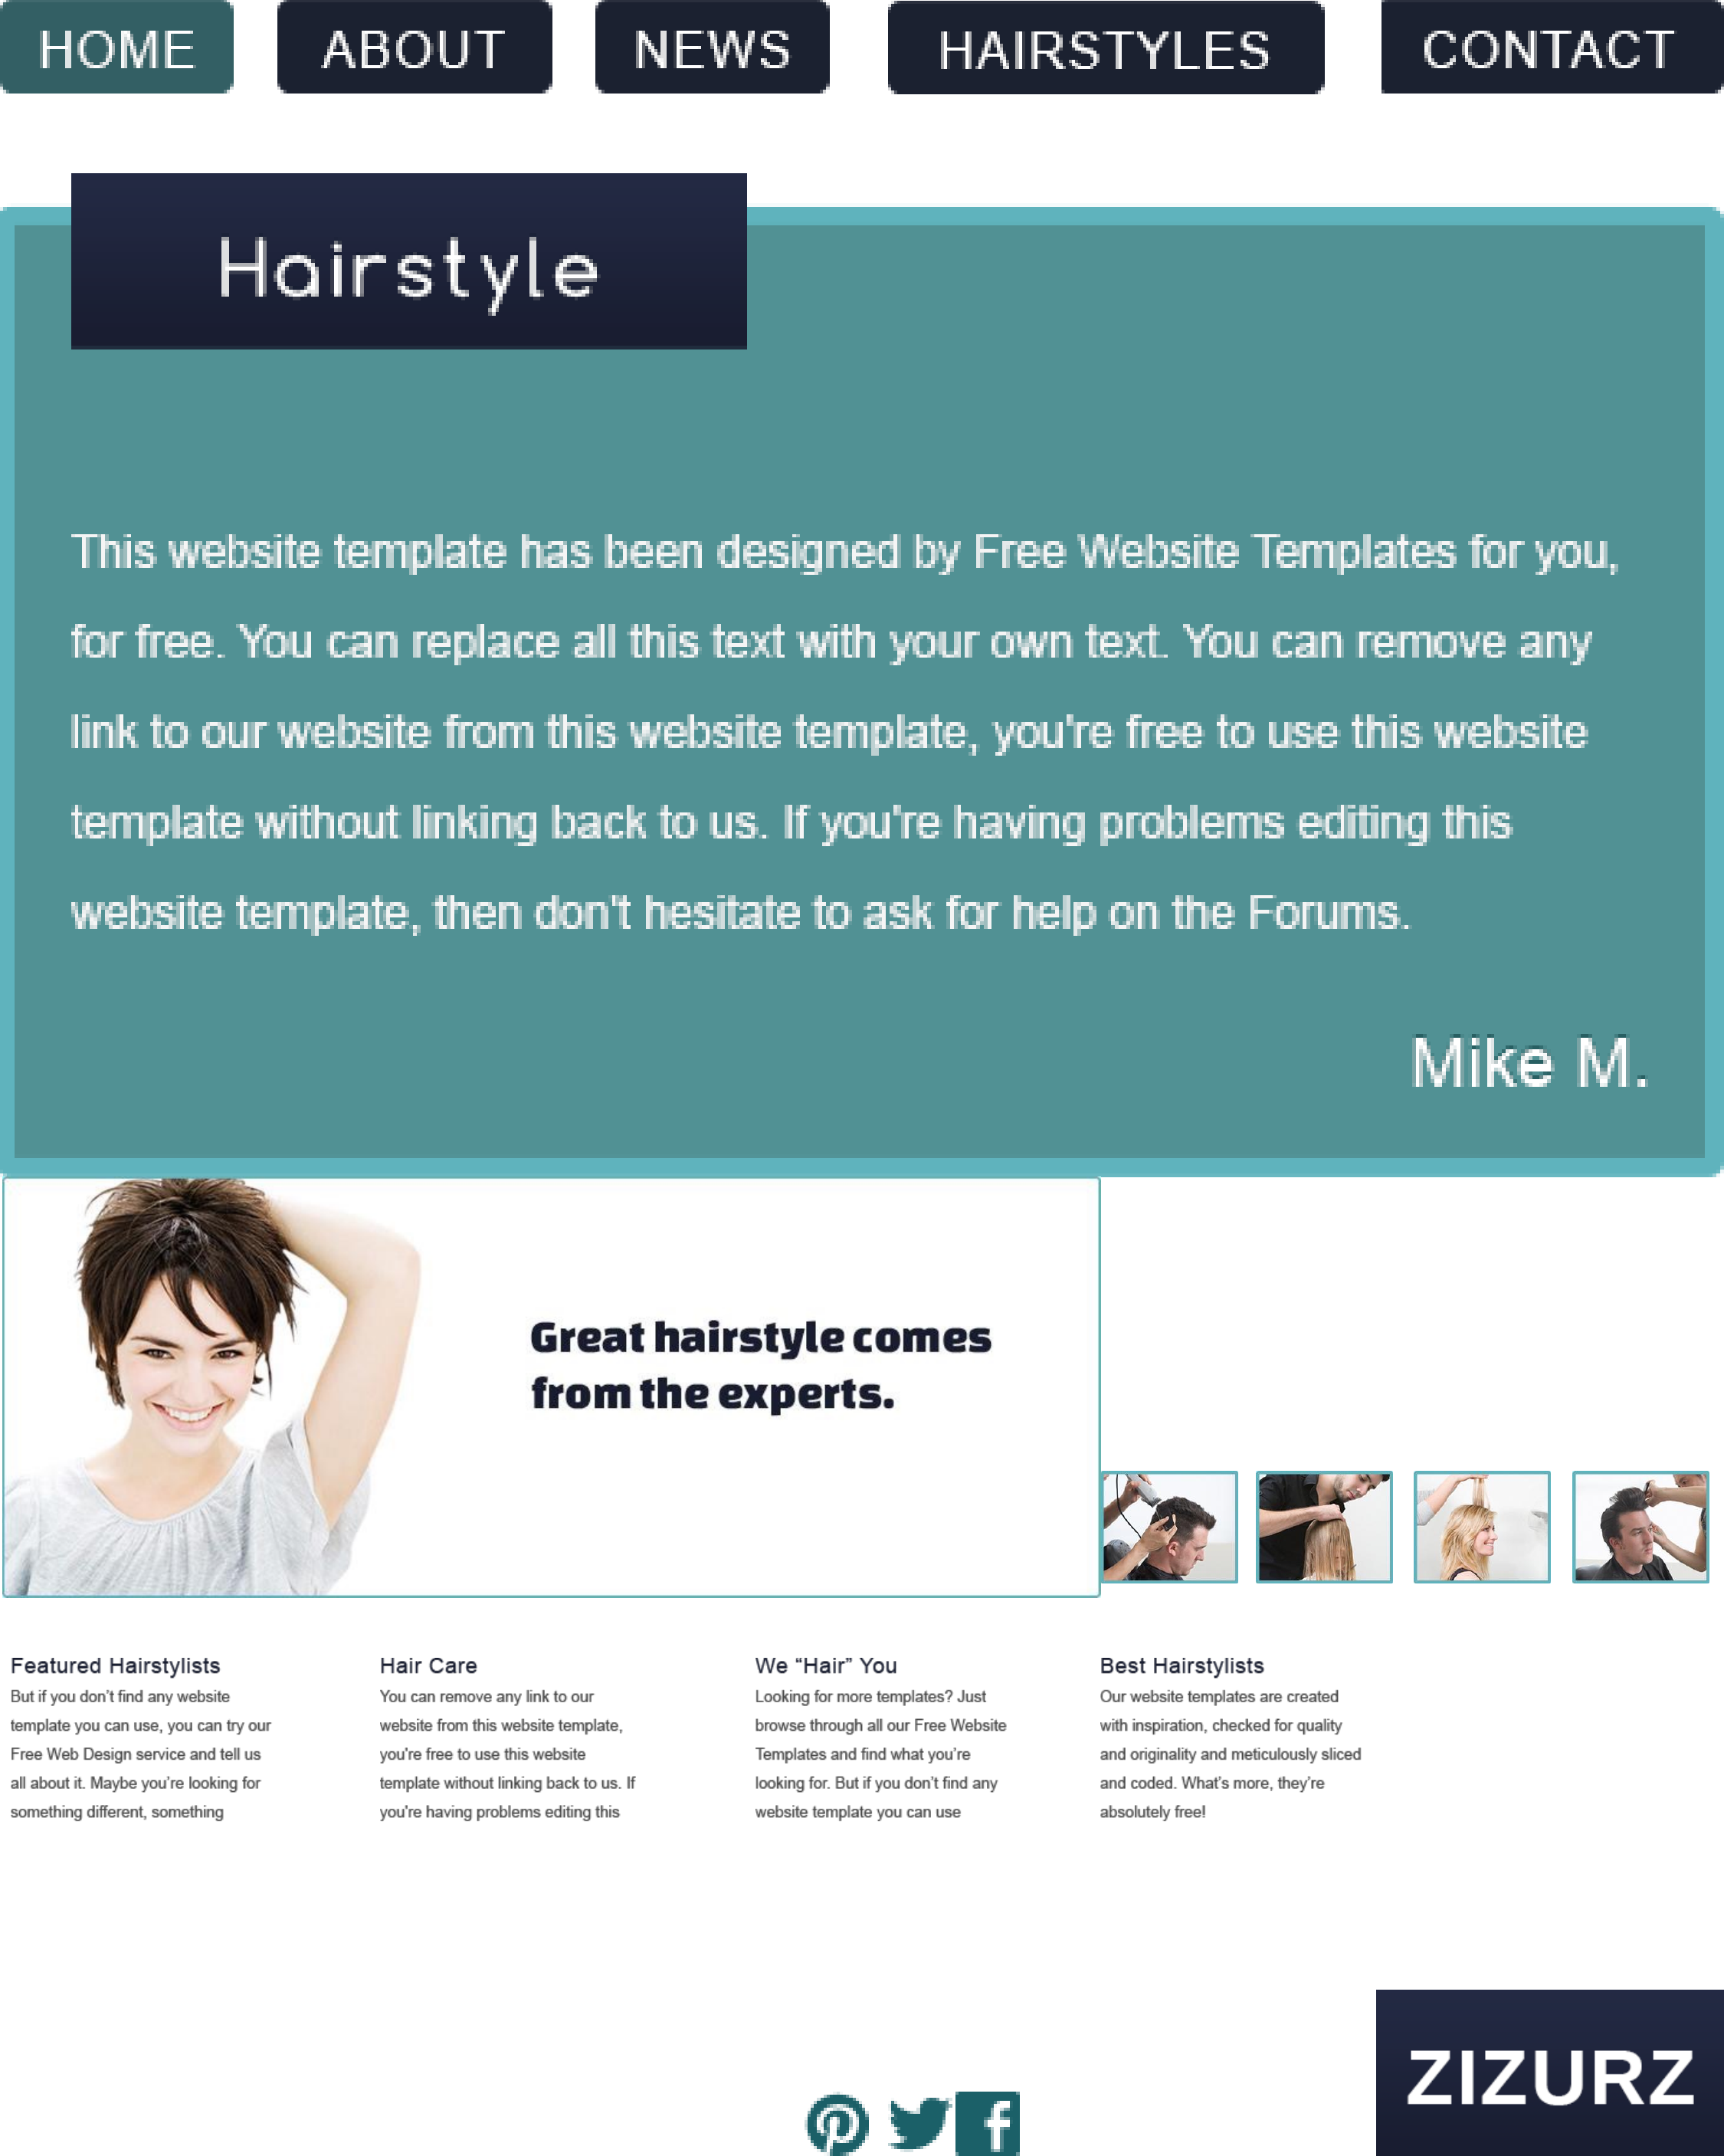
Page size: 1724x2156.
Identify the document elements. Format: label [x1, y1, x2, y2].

picture [888, 0, 1325, 95]
picture [595, 0, 830, 94]
picture [1414, 1471, 1552, 1583]
picture [888, 2092, 952, 2156]
picture [1572, 1471, 1709, 1583]
picture [0, 173, 1724, 1598]
picture [11, 1658, 275, 1828]
picture [805, 2092, 869, 2156]
picture [1100, 1658, 1365, 1828]
picture [380, 1658, 644, 1828]
picture [274, 0, 552, 94]
picture [755, 1658, 1020, 1828]
picture [1256, 1471, 1394, 1583]
picture [1376, 1990, 1724, 2156]
picture [1381, 0, 1724, 94]
picture [0, 0, 234, 94]
picture [955, 2092, 1020, 2156]
